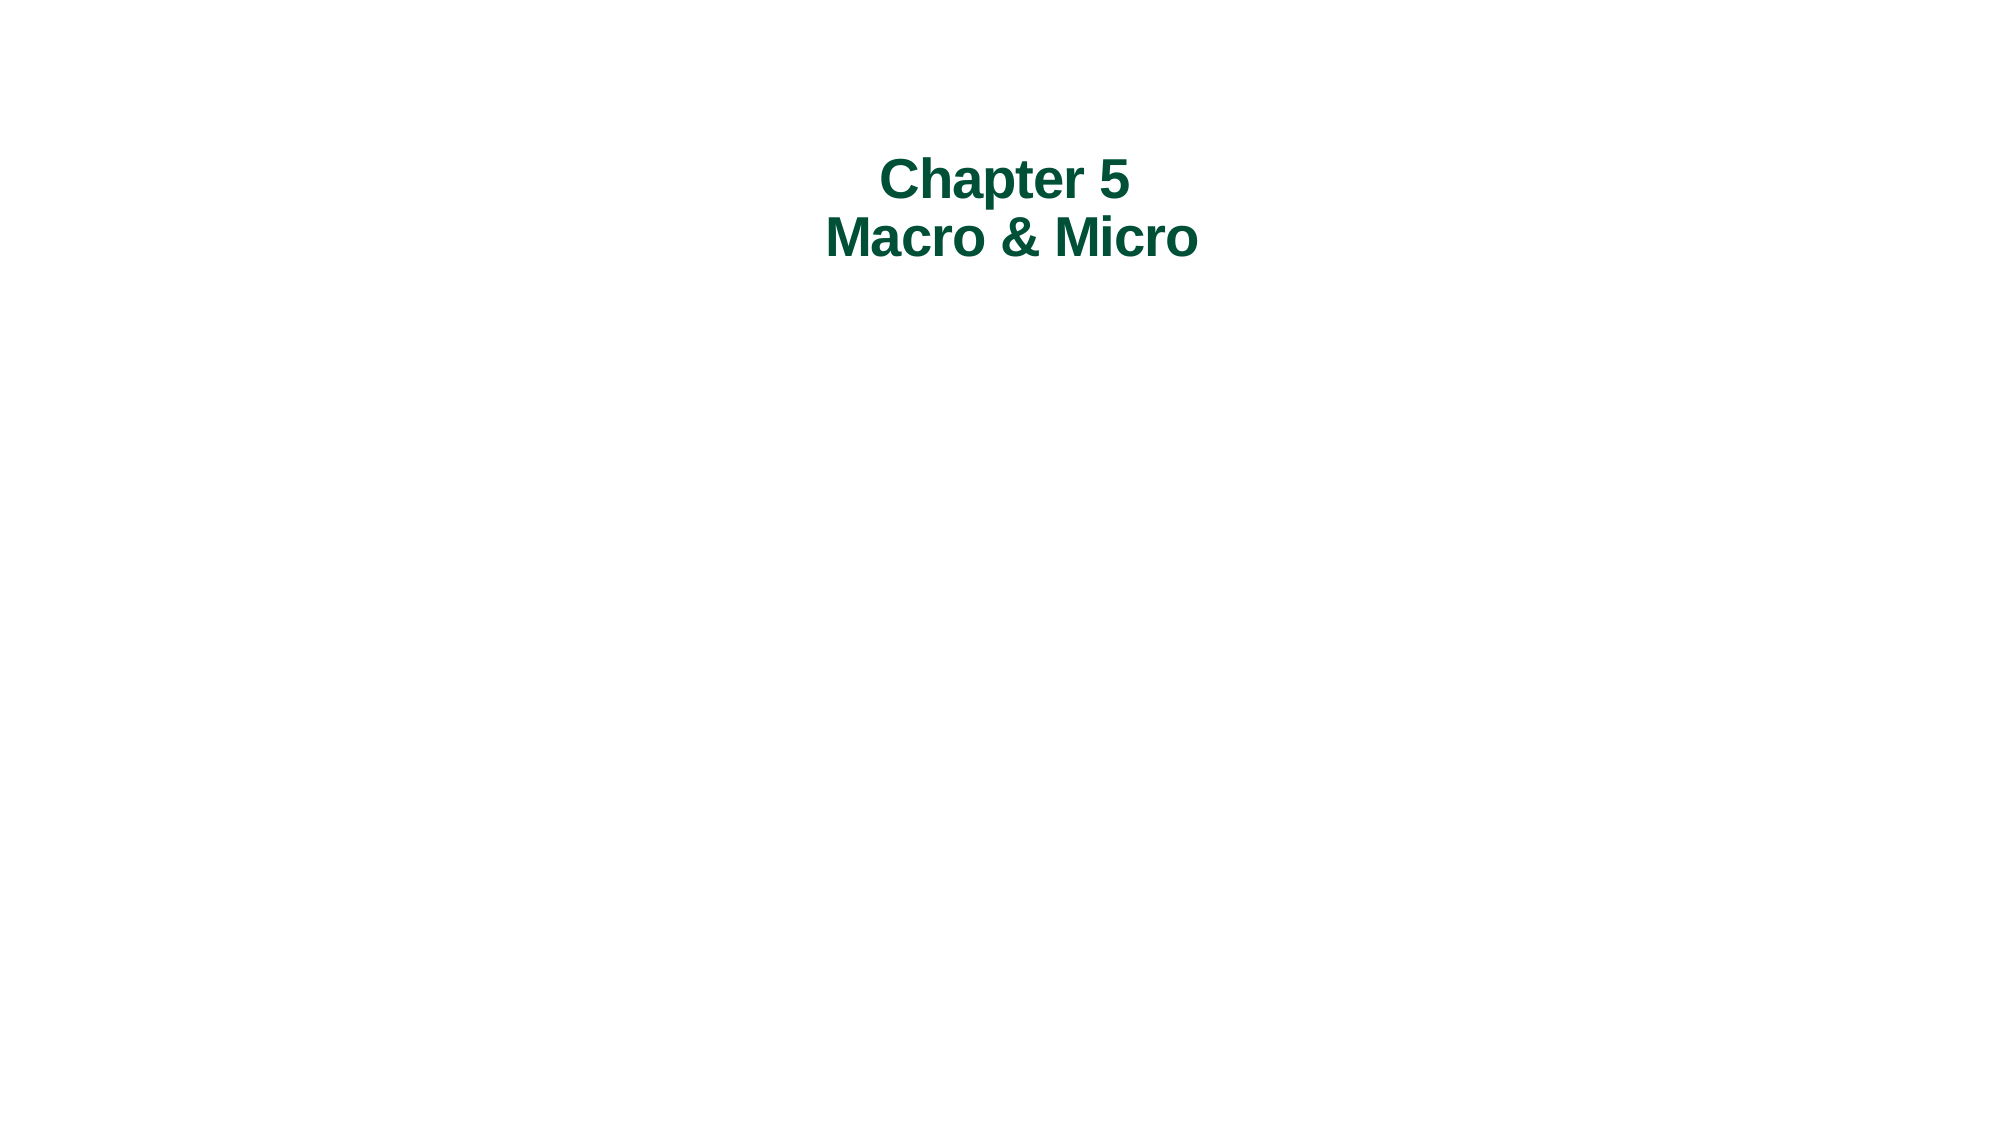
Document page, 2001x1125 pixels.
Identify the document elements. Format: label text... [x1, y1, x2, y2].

text_box Chapter 5 Macro & Micro [359, 87, 1666, 276]
